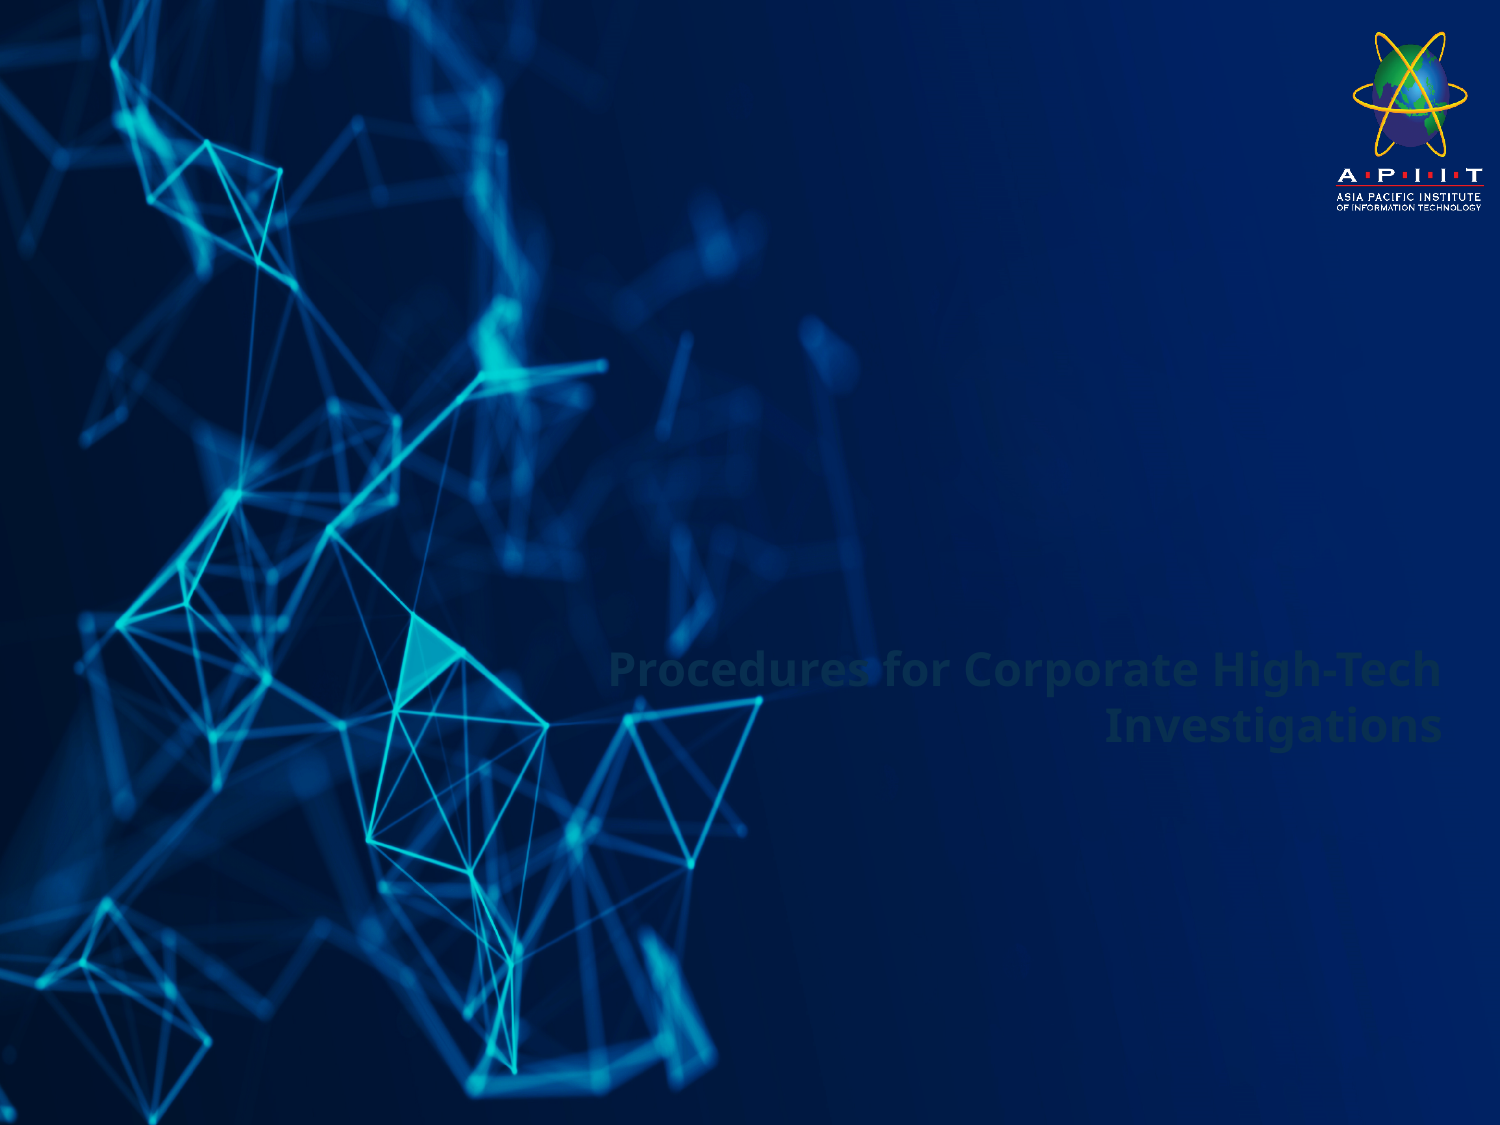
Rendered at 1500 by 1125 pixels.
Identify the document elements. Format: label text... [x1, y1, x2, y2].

picture [0, 0, 1500, 1125]
title Procedures for Corporate High-Tech Investigations [350, 575, 1459, 817]
